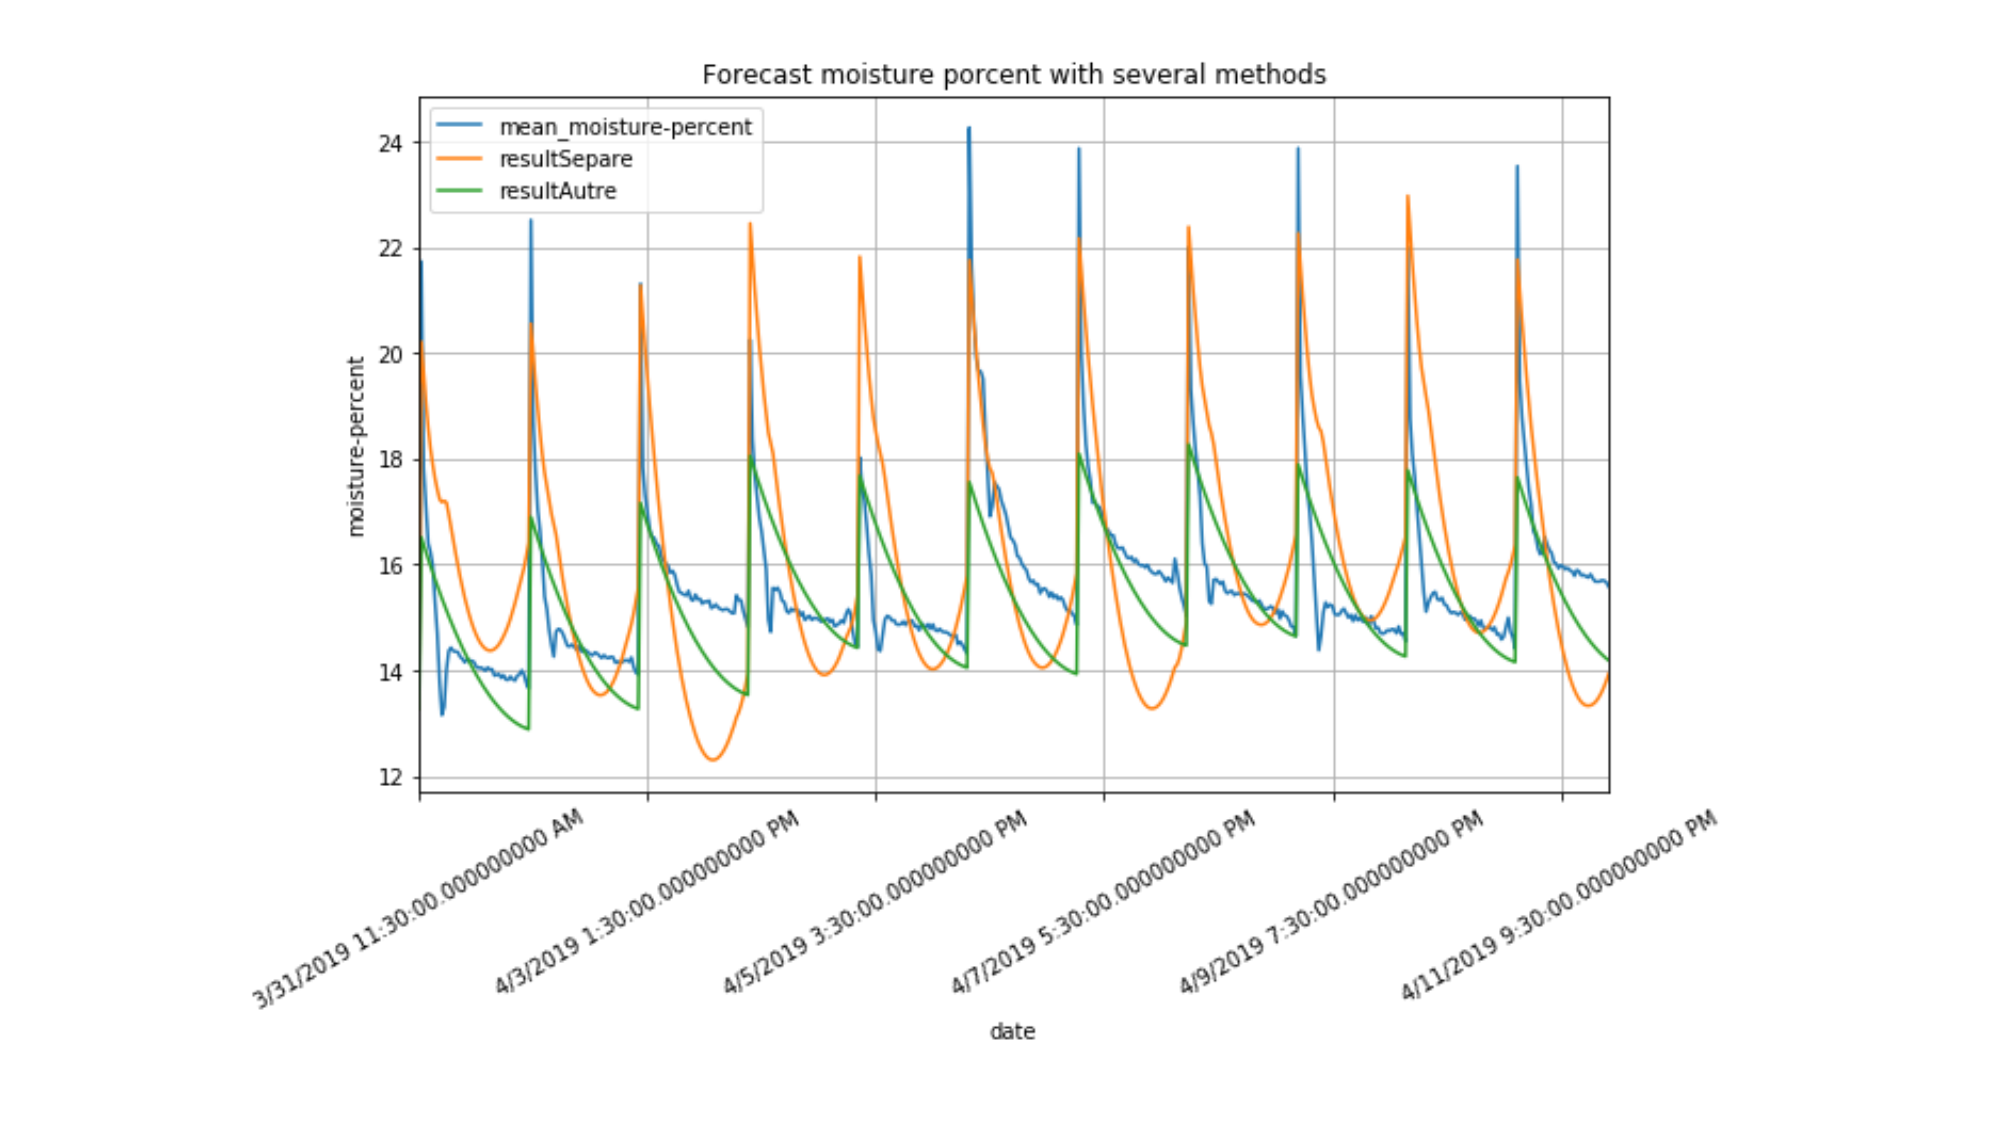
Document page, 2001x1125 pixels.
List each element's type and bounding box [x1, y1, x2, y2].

picture [235, 47, 1737, 1059]
